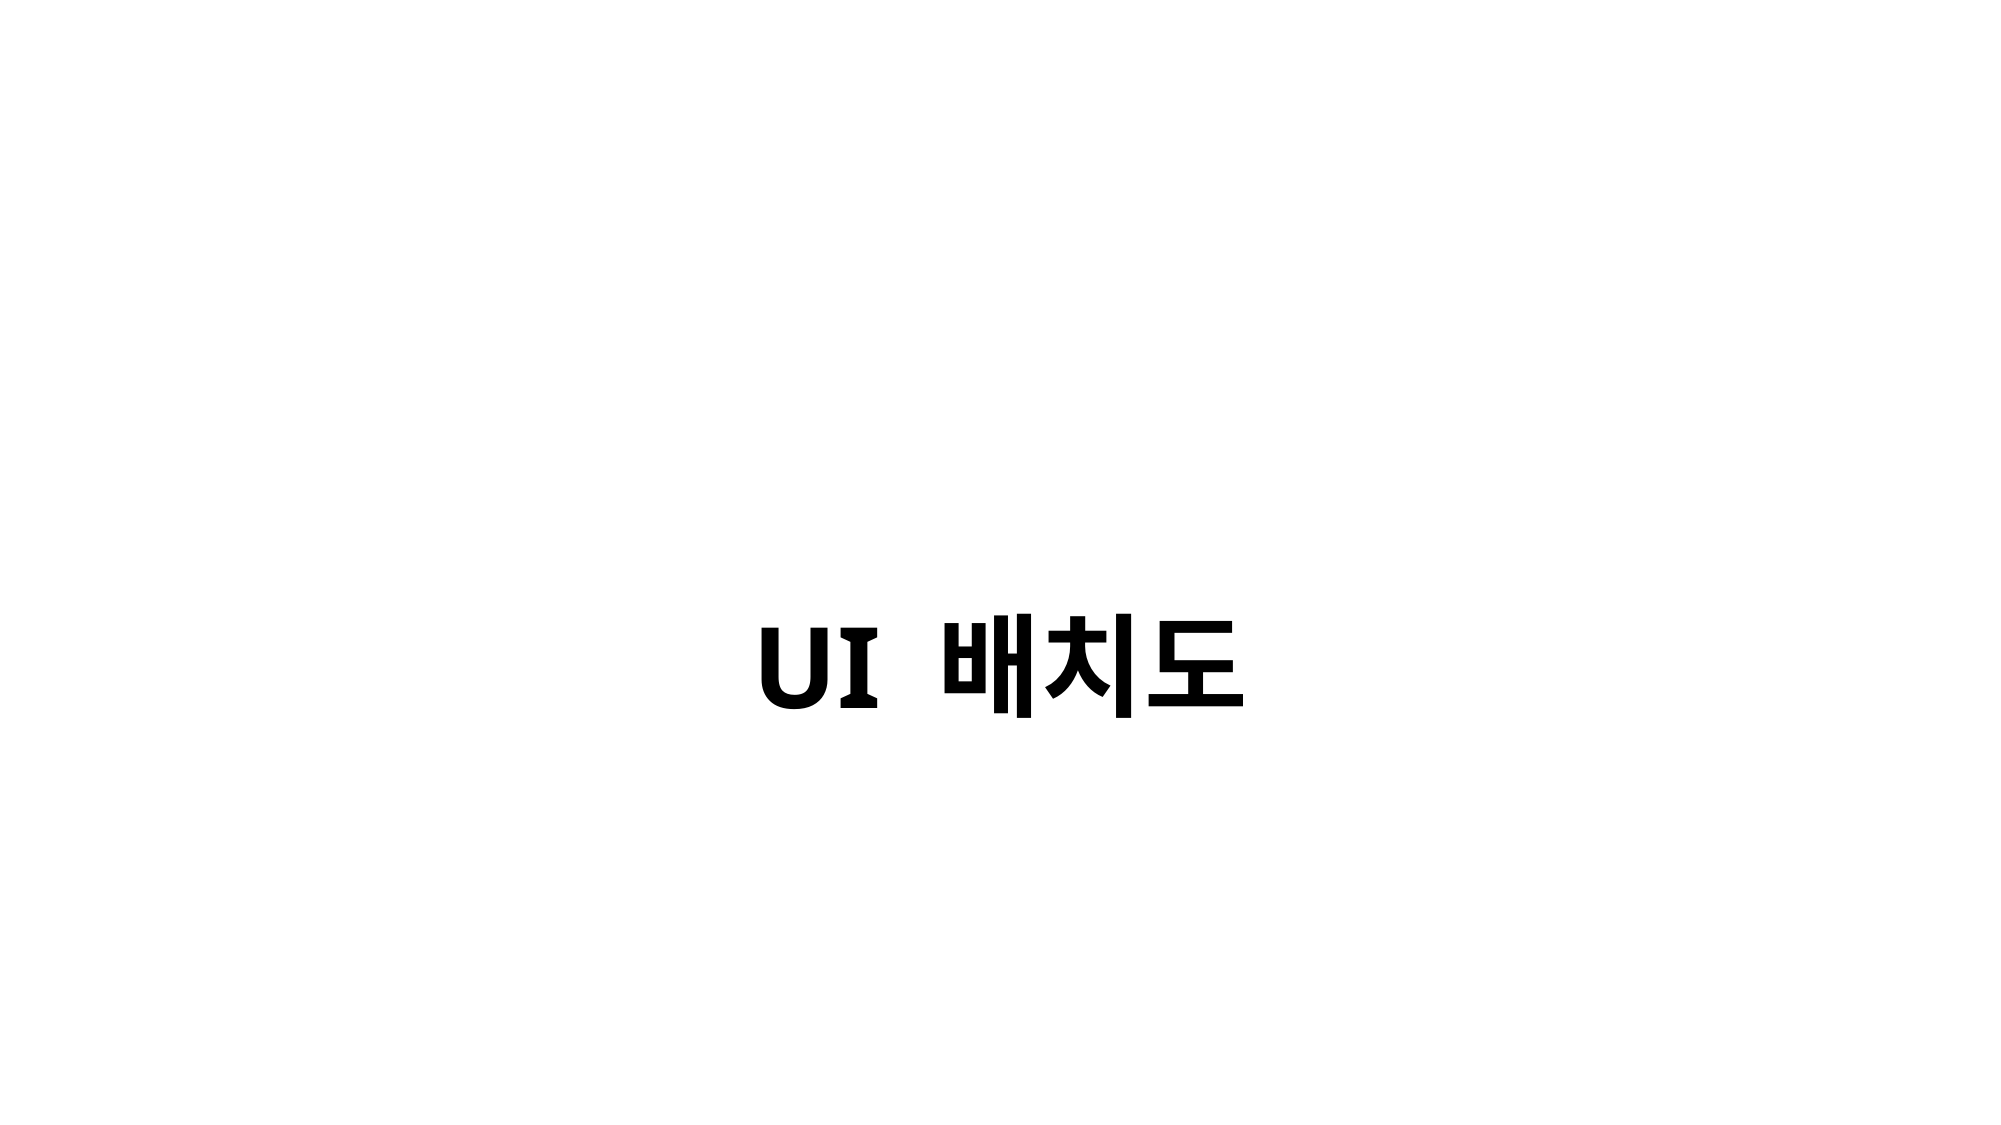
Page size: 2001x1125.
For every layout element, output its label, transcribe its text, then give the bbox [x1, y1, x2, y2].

text_box UI 배치도 [679, 588, 1321, 739]
